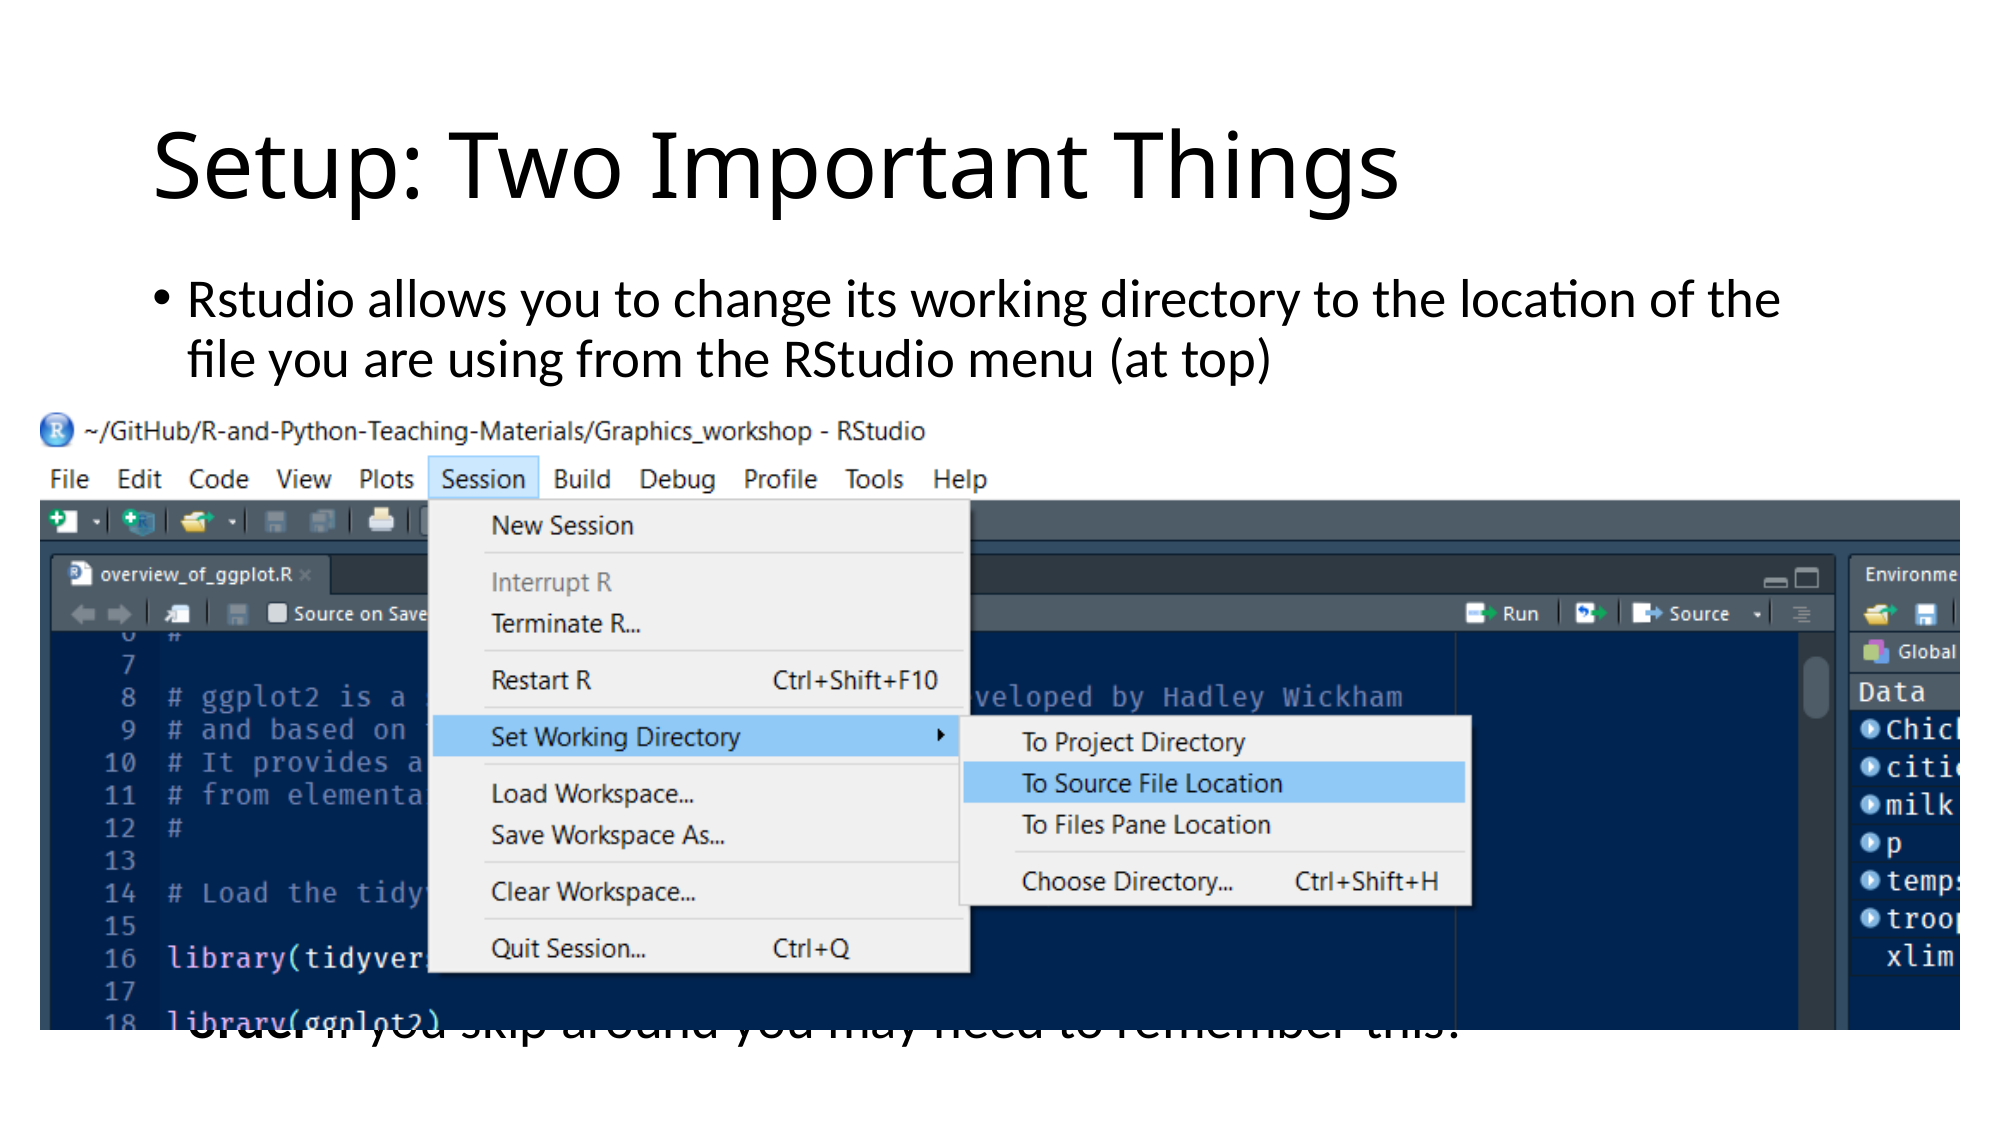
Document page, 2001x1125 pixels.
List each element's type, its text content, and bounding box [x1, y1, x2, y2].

picture [40, 406, 1960, 1030]
list Rstudio allows you to change its working directory to the location of the file you are using from the RStudio menu (at top) You should do this for each of the files from the workshop today when you load a new one Failure to do this may break the file, if that happens, just go to the menu change the working directory and try again You need to load the ggplot library before using it This can be done in two ways. Use one of the following commands: library(ggplot2) library(tidyverse) This will be done in the examples files, but you have to run the files in order if you skip around you may need to remember this! [137, 1030, 1863, 1066]
list Rstudio allows you to change its working directory to the location of the file you are using from the RStudio menu (at top) You should do this for each of the files from the workshop today when you load a new one Failure to do this may break the file, if that happens, just go to the menu change the working directory and try again You need to load the ggplot library before using it This can be done in two ways. Use one of the following commands: library(ggplot2) library(tidyverse) This will be done in the examples files, but you have to run the files in order if you skip around you may need to remember this! [137, 263, 1863, 406]
title Setup: Two Important Things [137, 59, 1863, 263]
